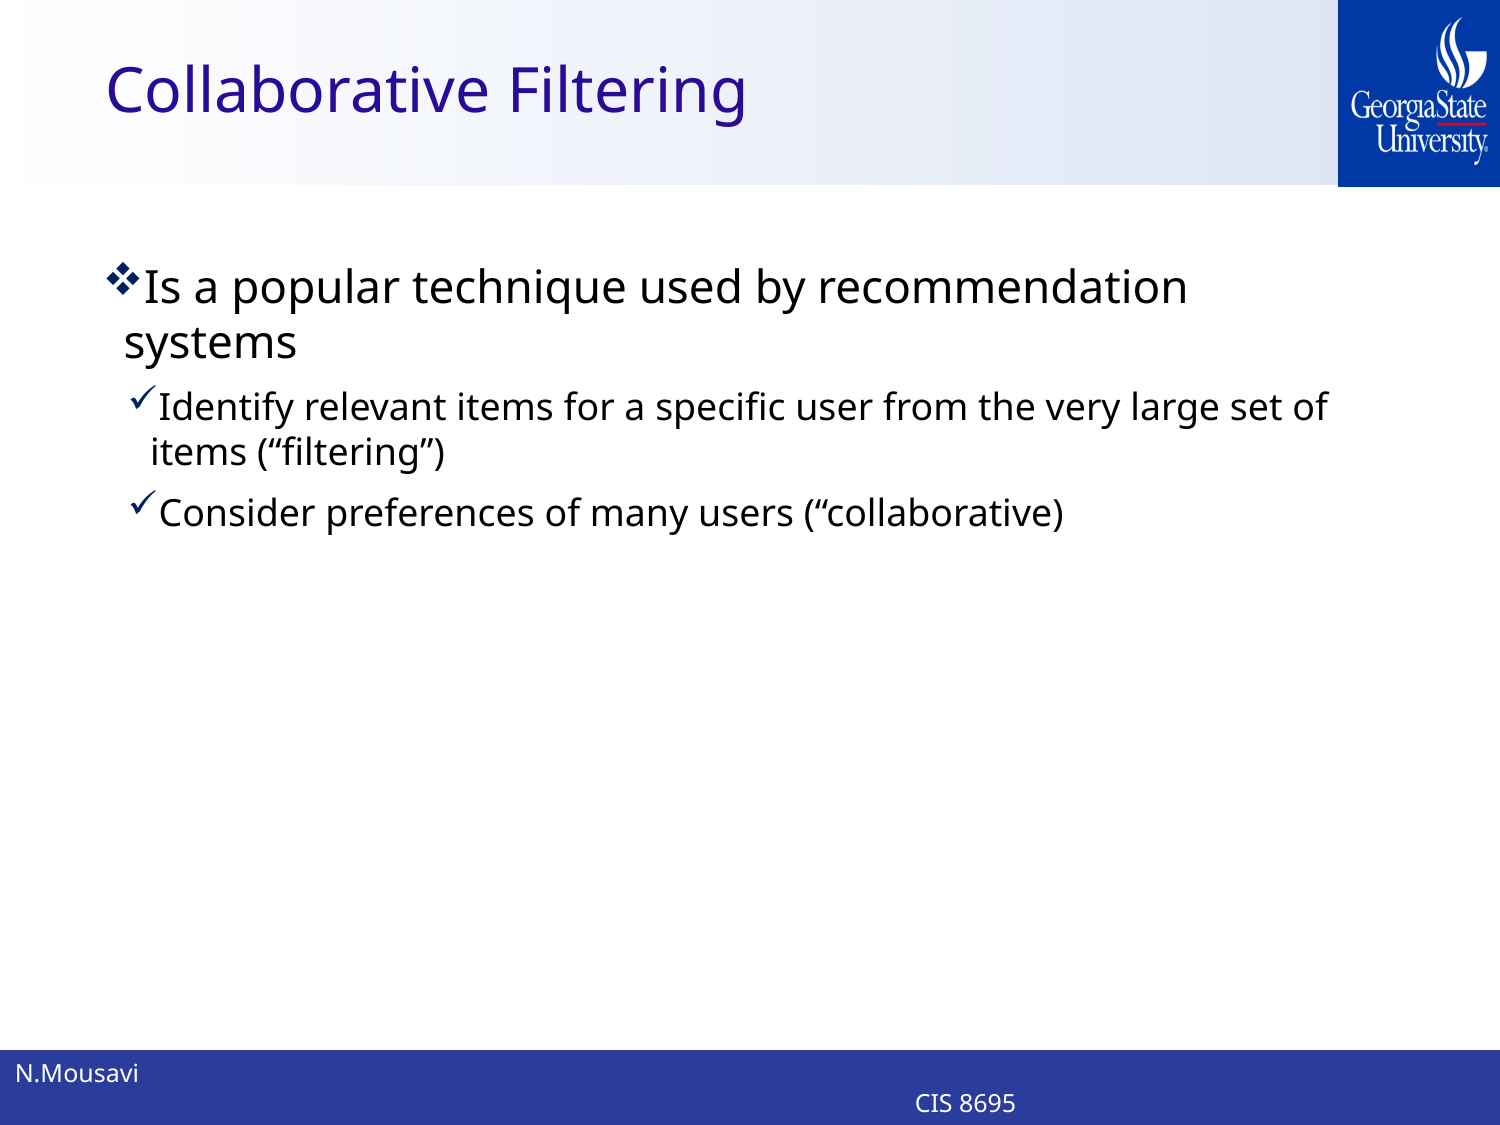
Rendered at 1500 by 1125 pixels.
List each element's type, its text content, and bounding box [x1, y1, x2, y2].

title Collaborative Filtering [90, 0, 1500, 185]
list Is a popular technique used by recommendation systems Identify relevant items for a specific user from the very large set of items (“filtering”) Consider preferences of many users (“collaborative) [87, 249, 1382, 1012]
